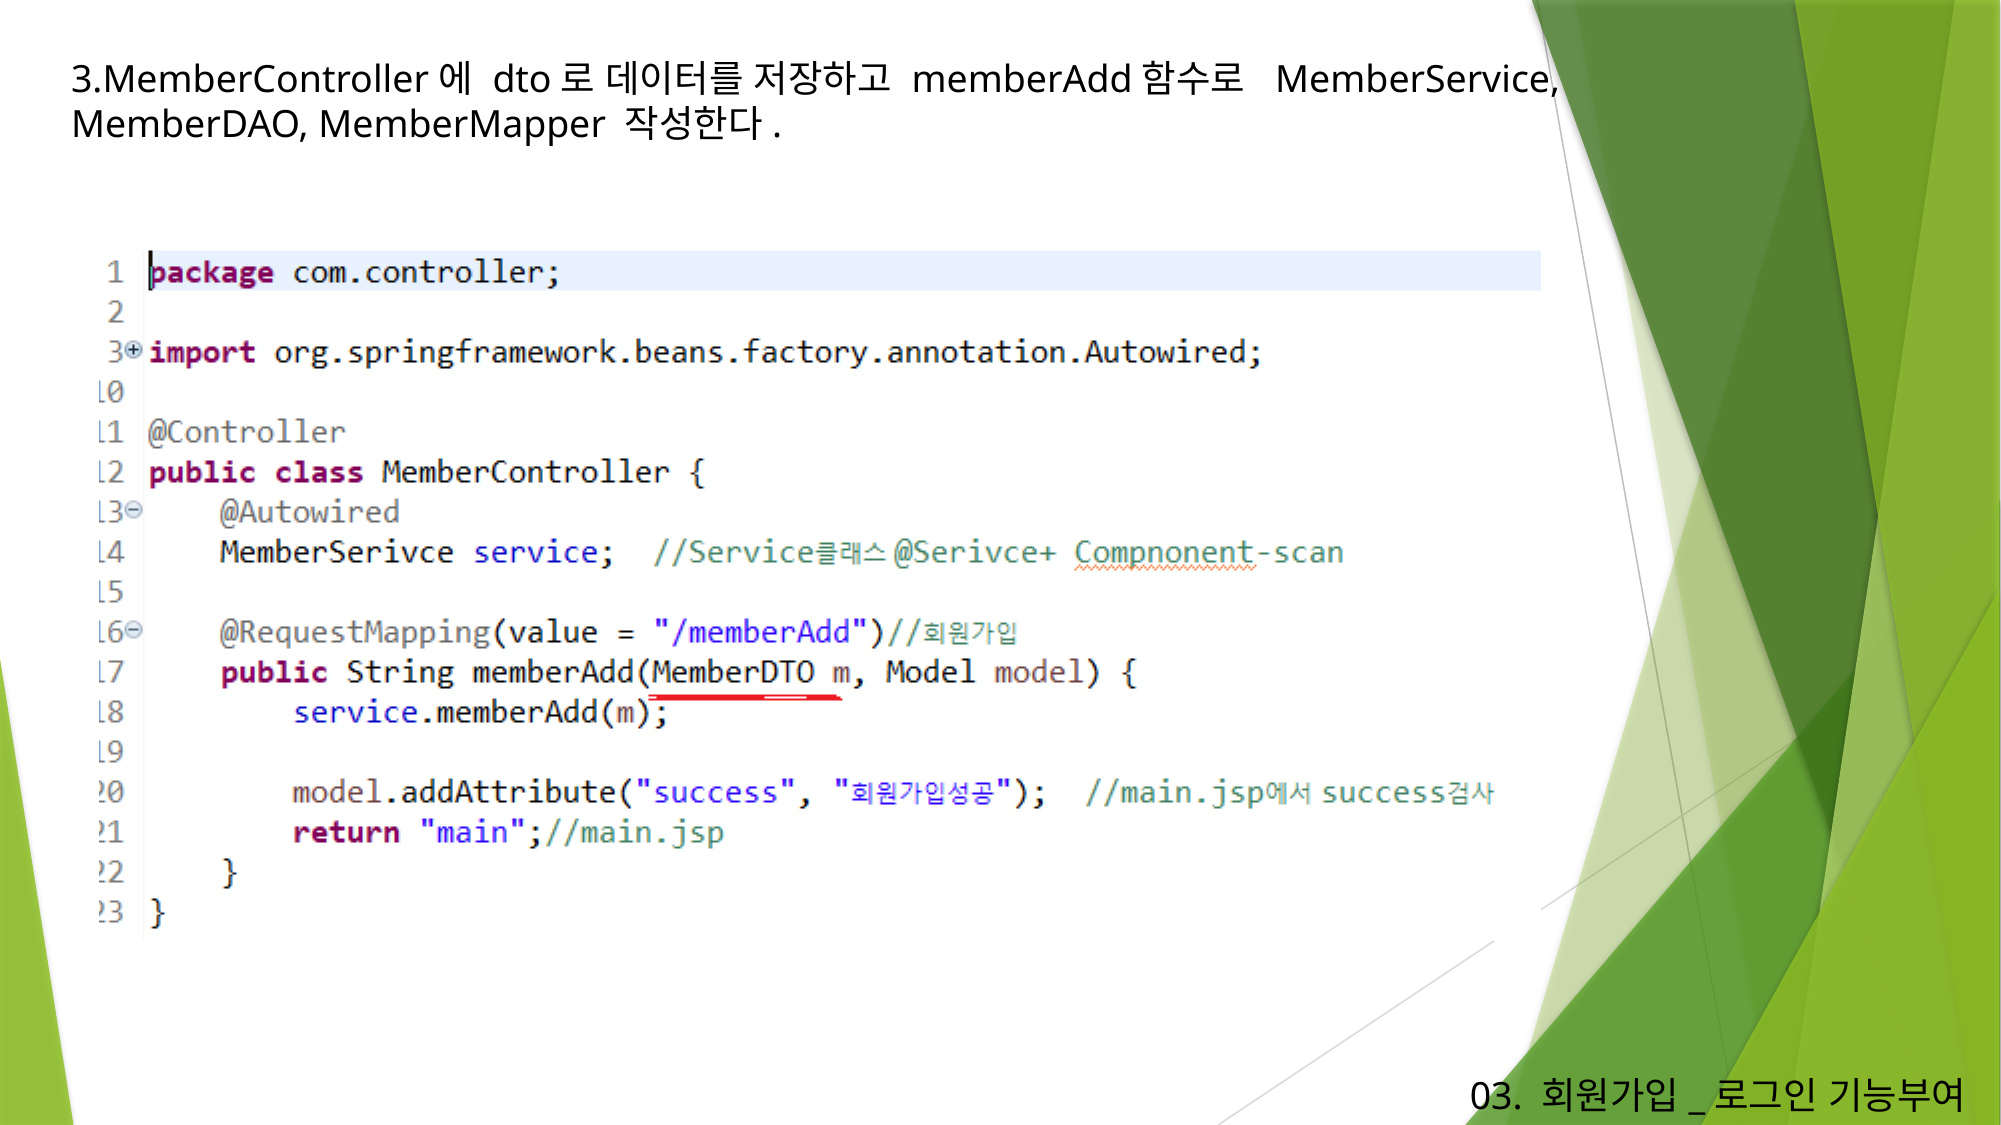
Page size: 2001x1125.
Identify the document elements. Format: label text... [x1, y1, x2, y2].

text_box 3.MemberController에 dto로 데이터를 저장하고 memberAdd함수로 MemberService, MemberDAO, MemberMapper 작성한다. [56, 47, 1603, 153]
picture [98, 246, 1541, 942]
text_box 03. 회원가입_로그인 기능부여 [1454, 1064, 2000, 1125]
